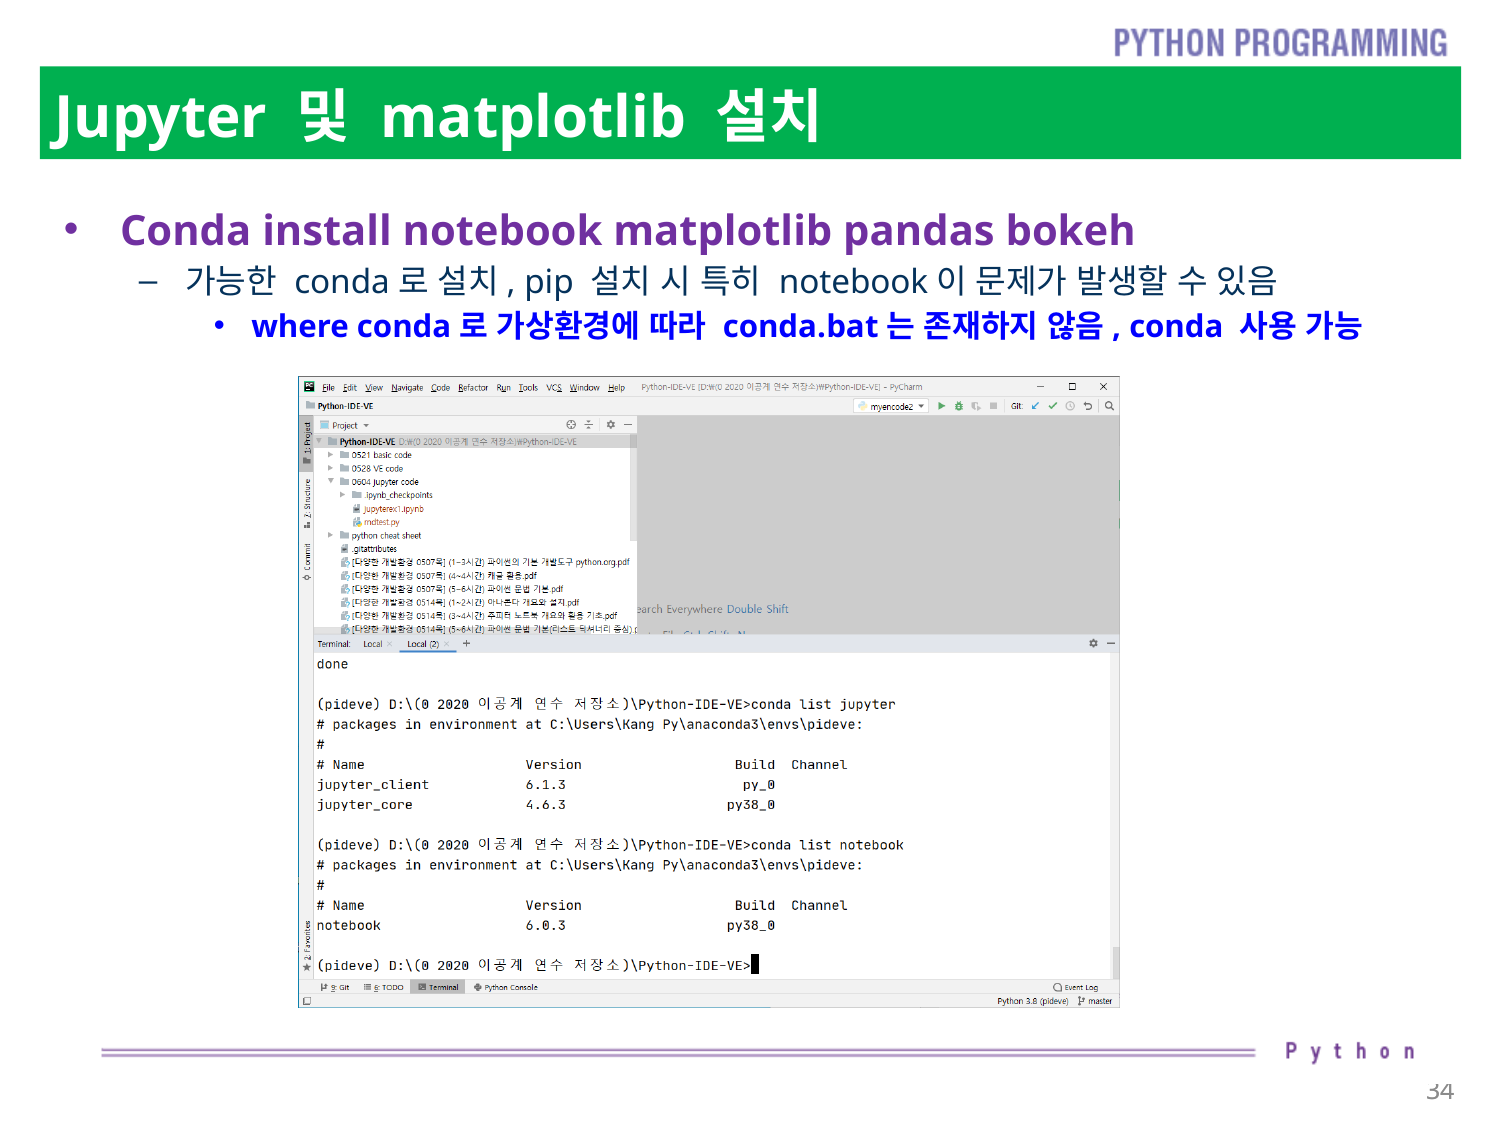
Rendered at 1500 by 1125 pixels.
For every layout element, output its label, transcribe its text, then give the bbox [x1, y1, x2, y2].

title Jupyter 및 matplotlib 설치 [39, 76, 1444, 152]
picture [1106, 13, 1462, 66]
picture [297, 376, 1120, 1009]
list Conda install notebook matplotlib pandas bokeh 가능한 conda로 설치, pip 설치 시 특히 notebook이 문제가 발생할 수 있음 where conda로 가상환경에 따라 conda.bat는 존재하지 않음, conda 사용 가능 [48, 195, 1461, 1041]
slide_number 34 [1119, 1071, 1470, 1112]
picture [18, 1020, 1483, 1084]
